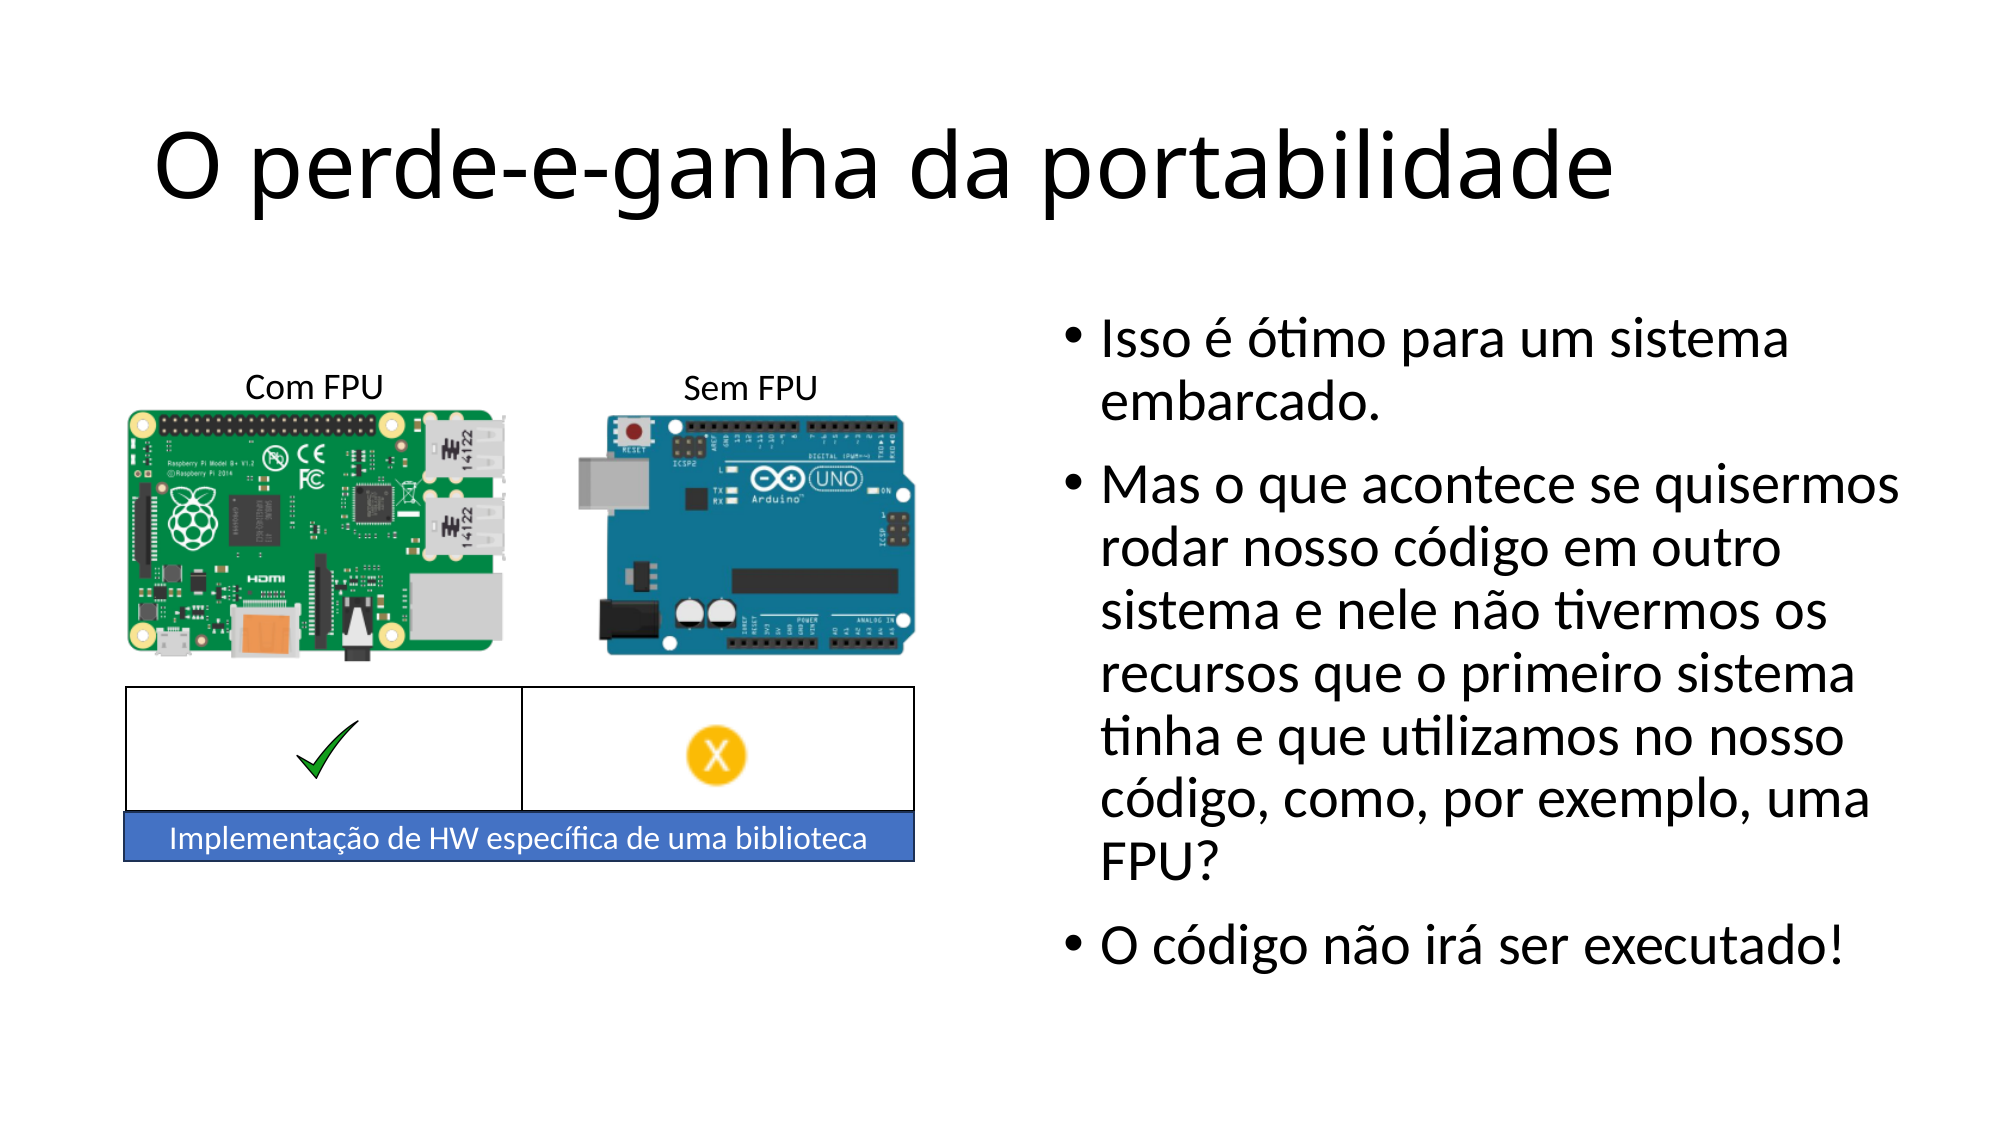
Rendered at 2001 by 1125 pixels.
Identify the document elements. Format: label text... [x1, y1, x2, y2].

text_box Sem FPU [588, 355, 914, 401]
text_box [124, 687, 914, 861]
picture [100, 401, 969, 676]
title O perde-e-ganha da portabilidade [137, 59, 1863, 278]
list Isso é ótimo para um sistema embarcado. Mas o que acontece se quisermos rodar nosso código em outro sistema e nele não tivermos os recursos que o primeiro sistema tinha e que utilizamos no nosso código, como, por exemplo, uma FPU? O código não irá ser executado! [1048, 299, 1973, 1125]
text_box Com FPU [125, 354, 504, 401]
